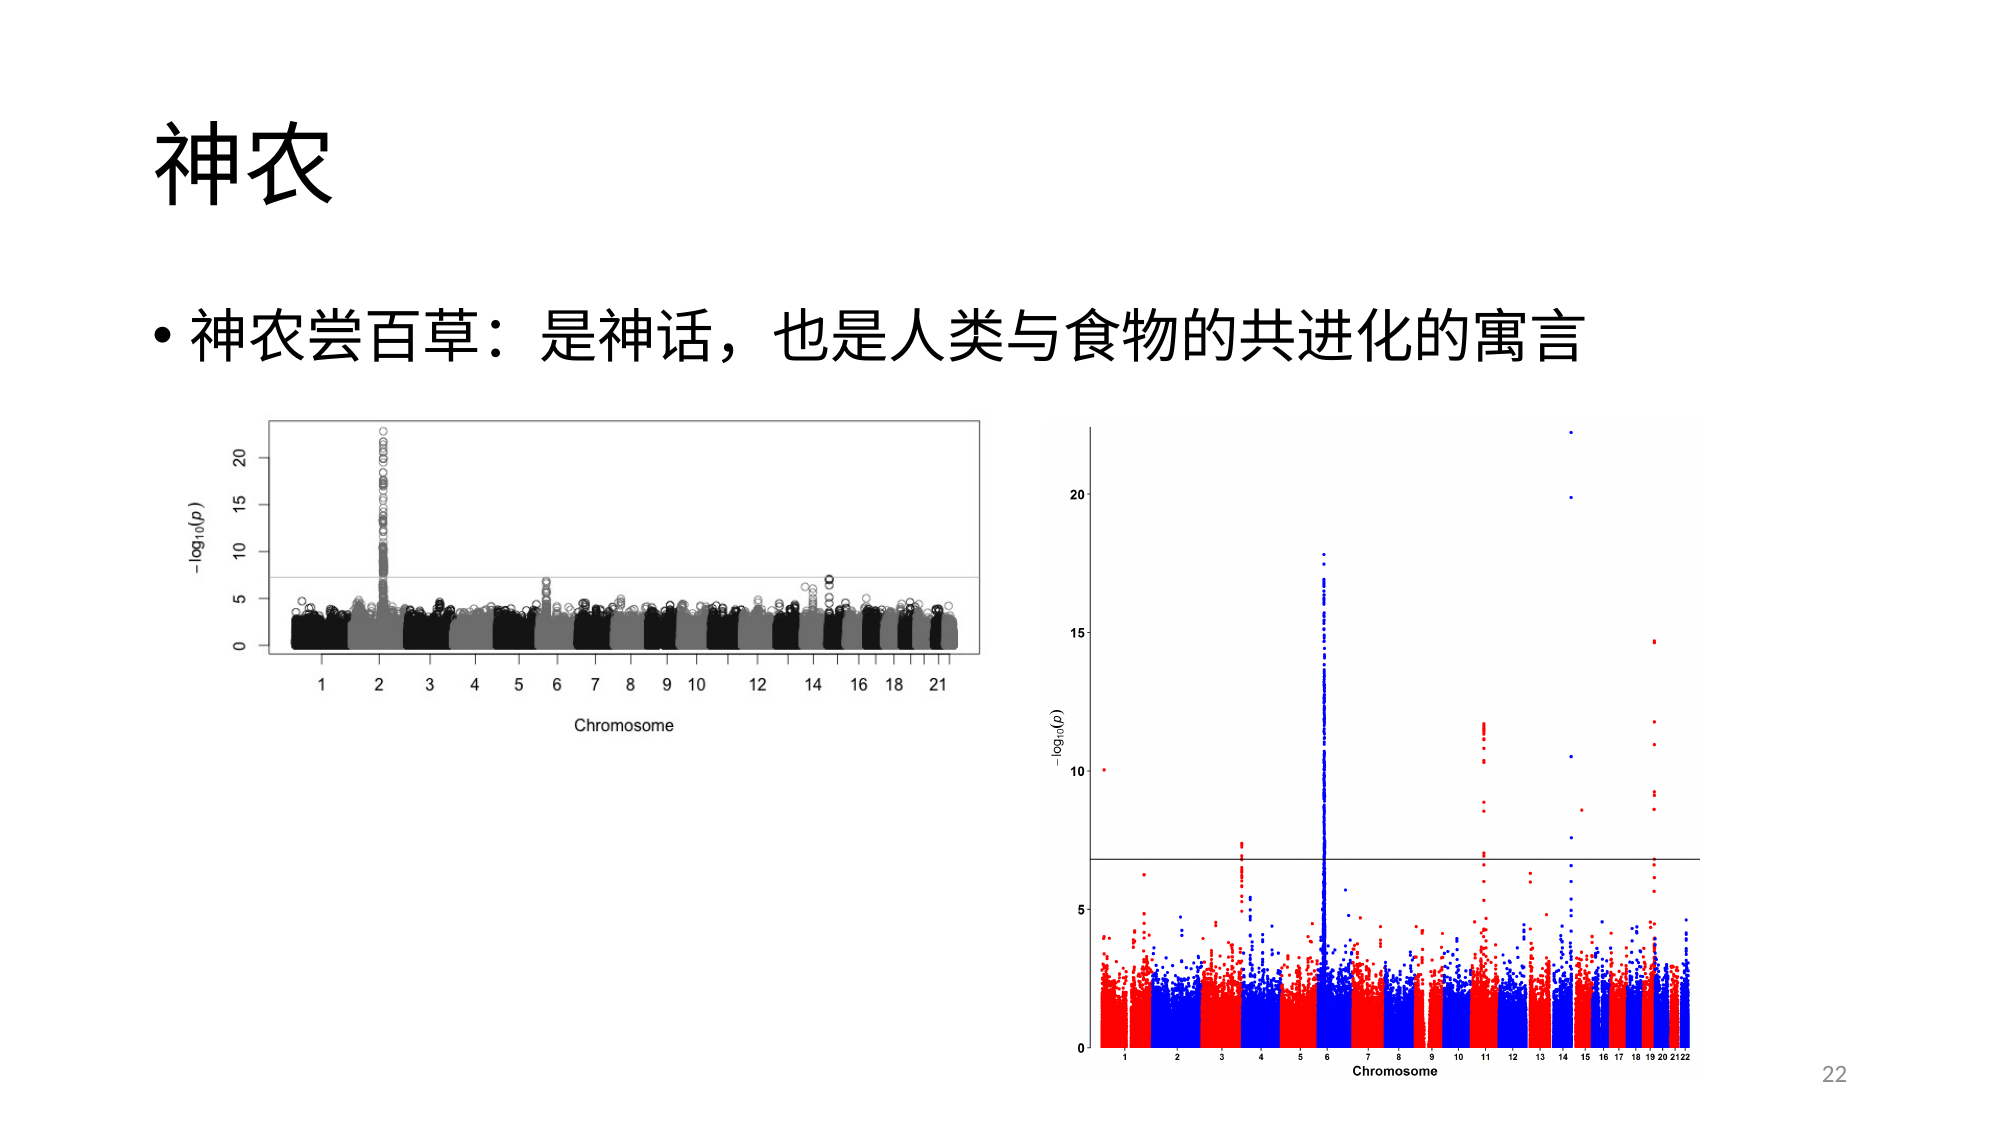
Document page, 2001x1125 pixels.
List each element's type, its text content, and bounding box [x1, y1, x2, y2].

title 神农 [137, 59, 1863, 278]
list 神农尝百草：是神话，也是人类与食物的共进化的寓言 [137, 299, 1863, 1014]
picture [1043, 421, 1706, 1084]
picture [188, 366, 1005, 751]
slide_number 22 [1412, 1042, 1863, 1103]
